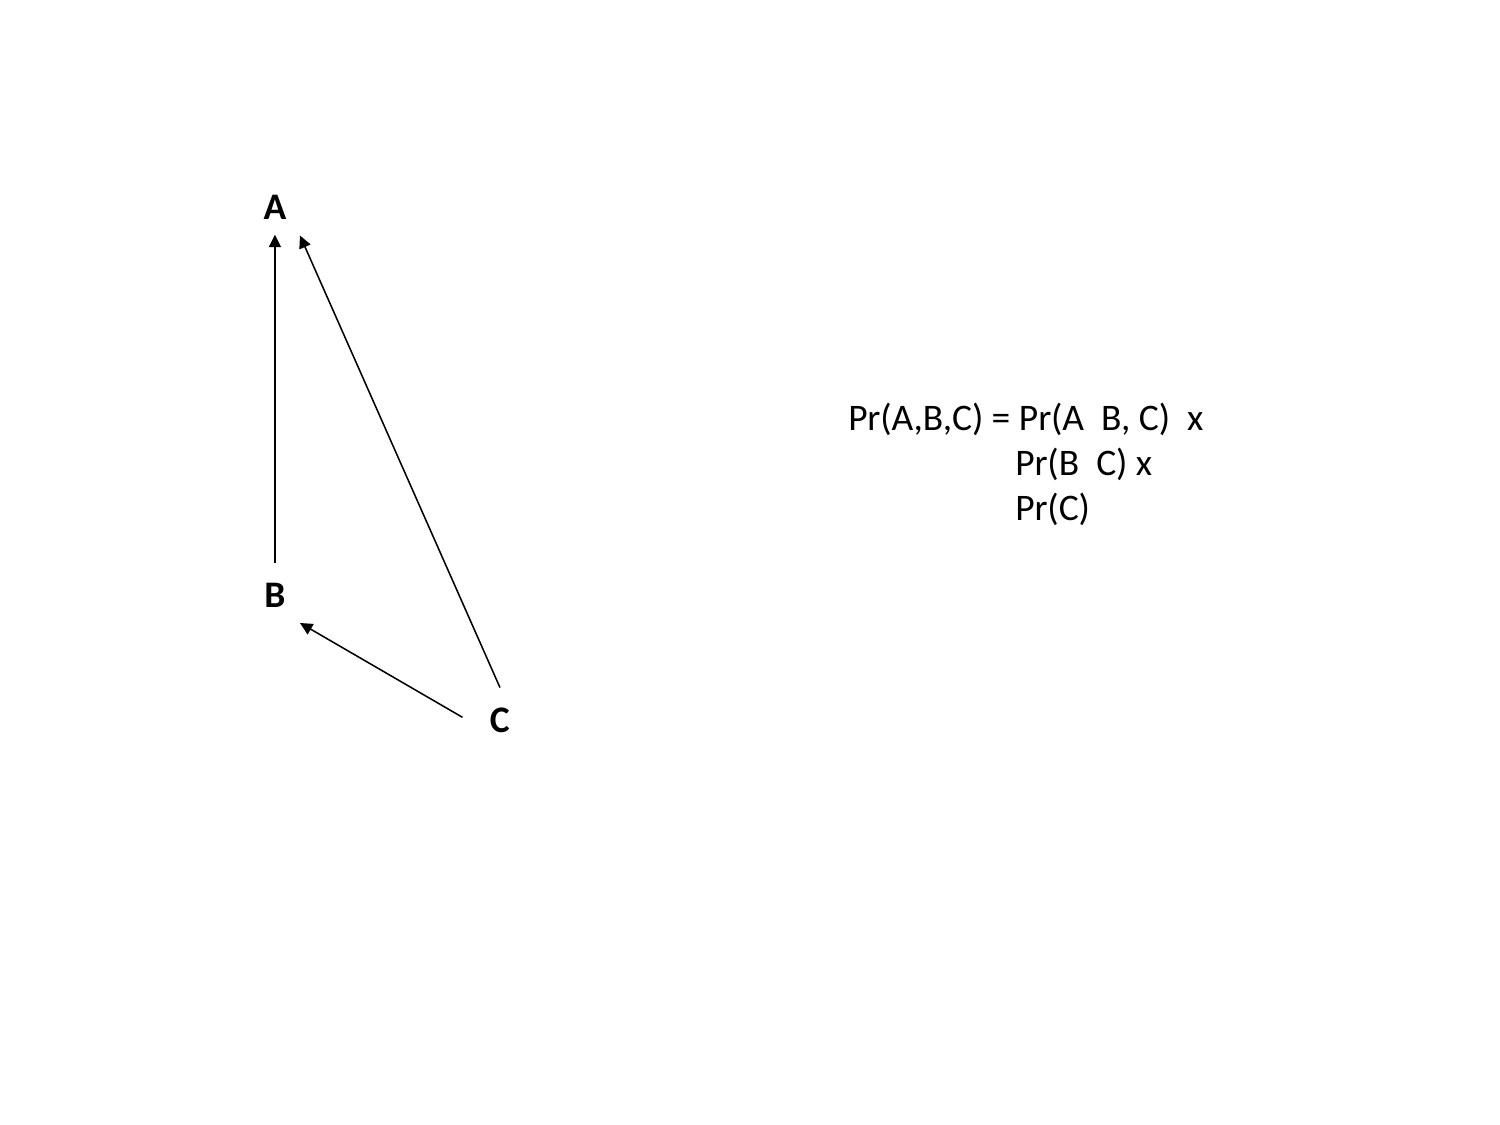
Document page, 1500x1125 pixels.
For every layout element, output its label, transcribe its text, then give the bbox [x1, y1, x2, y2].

text_box A [237, 174, 313, 235]
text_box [299, 694, 463, 718]
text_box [299, 235, 501, 688]
text_box C [462, 687, 538, 748]
text_box B [237, 562, 294, 623]
